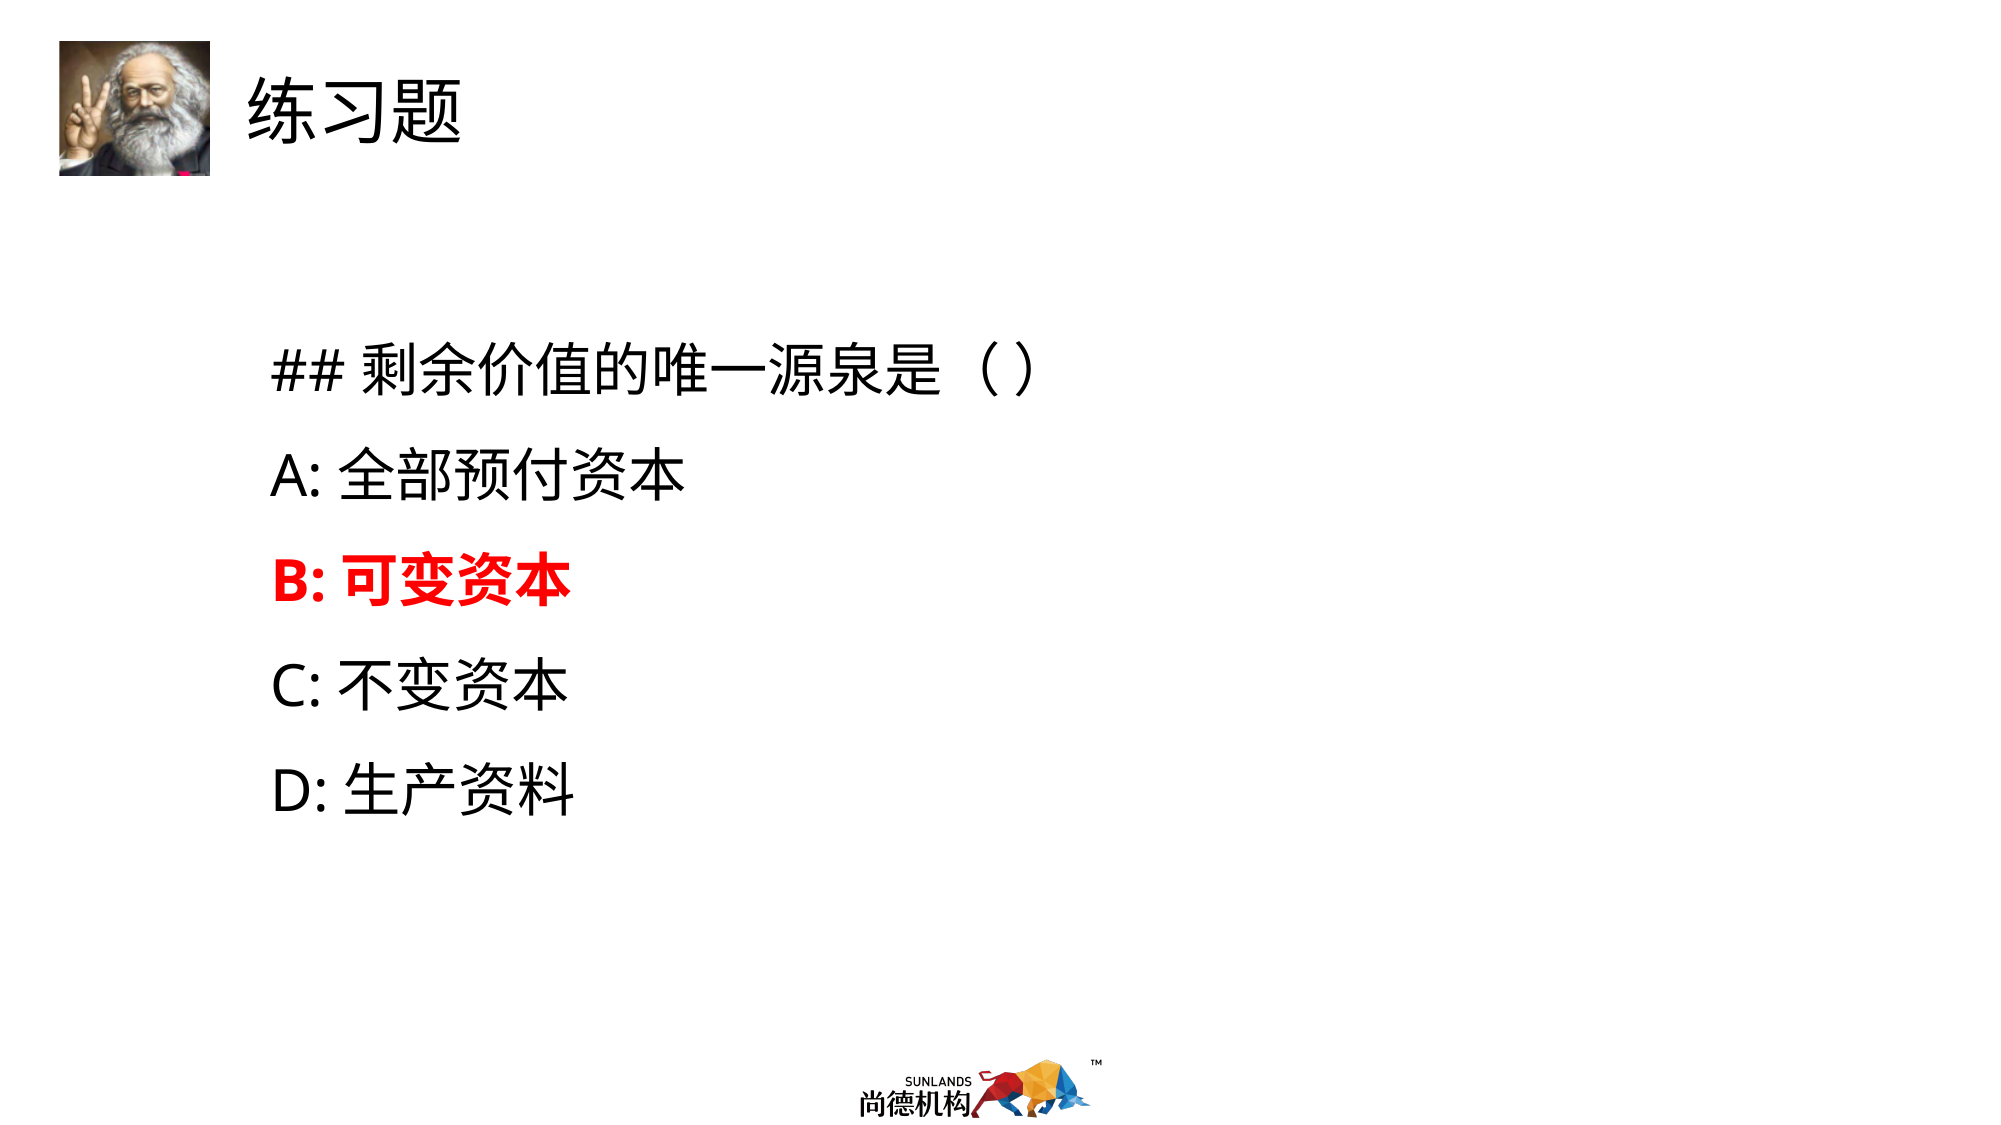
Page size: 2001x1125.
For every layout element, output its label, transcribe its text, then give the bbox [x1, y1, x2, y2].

picture [59, 41, 210, 176]
picture [721, 926, 1241, 1125]
text_box ##剩余价值的唯一源泉是（ ） A:全部预付资本 B:可变资本 C:不变资本 D:生产资料 [255, 290, 1444, 831]
